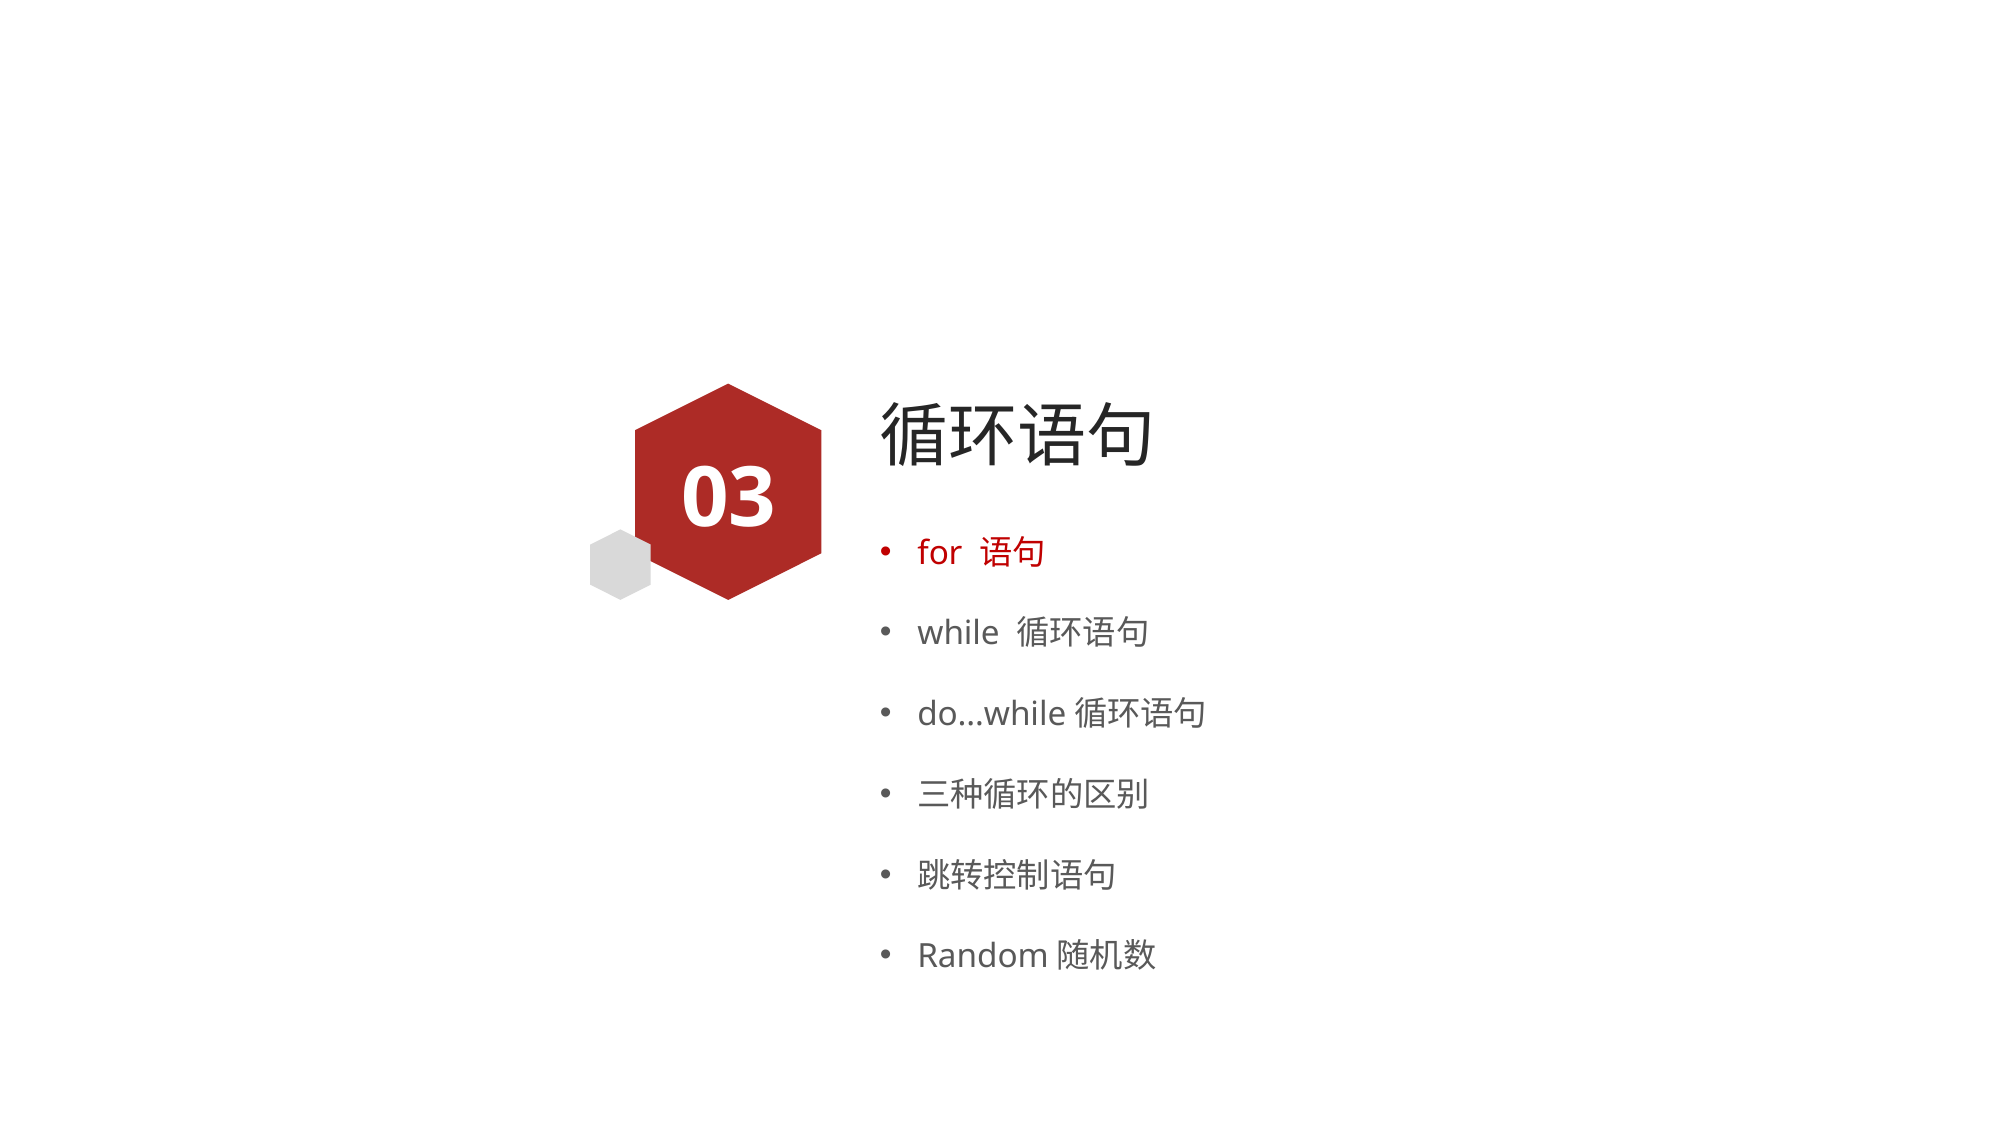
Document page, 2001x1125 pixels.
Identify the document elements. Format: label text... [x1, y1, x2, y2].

title 循环语句 [864, 393, 1969, 484]
list 03 [636, 404, 822, 594]
list for 语句 while 循环语句 do…while循环语句 三种循环的区别 跳转控制语句 Random随机数 [864, 503, 1762, 837]
